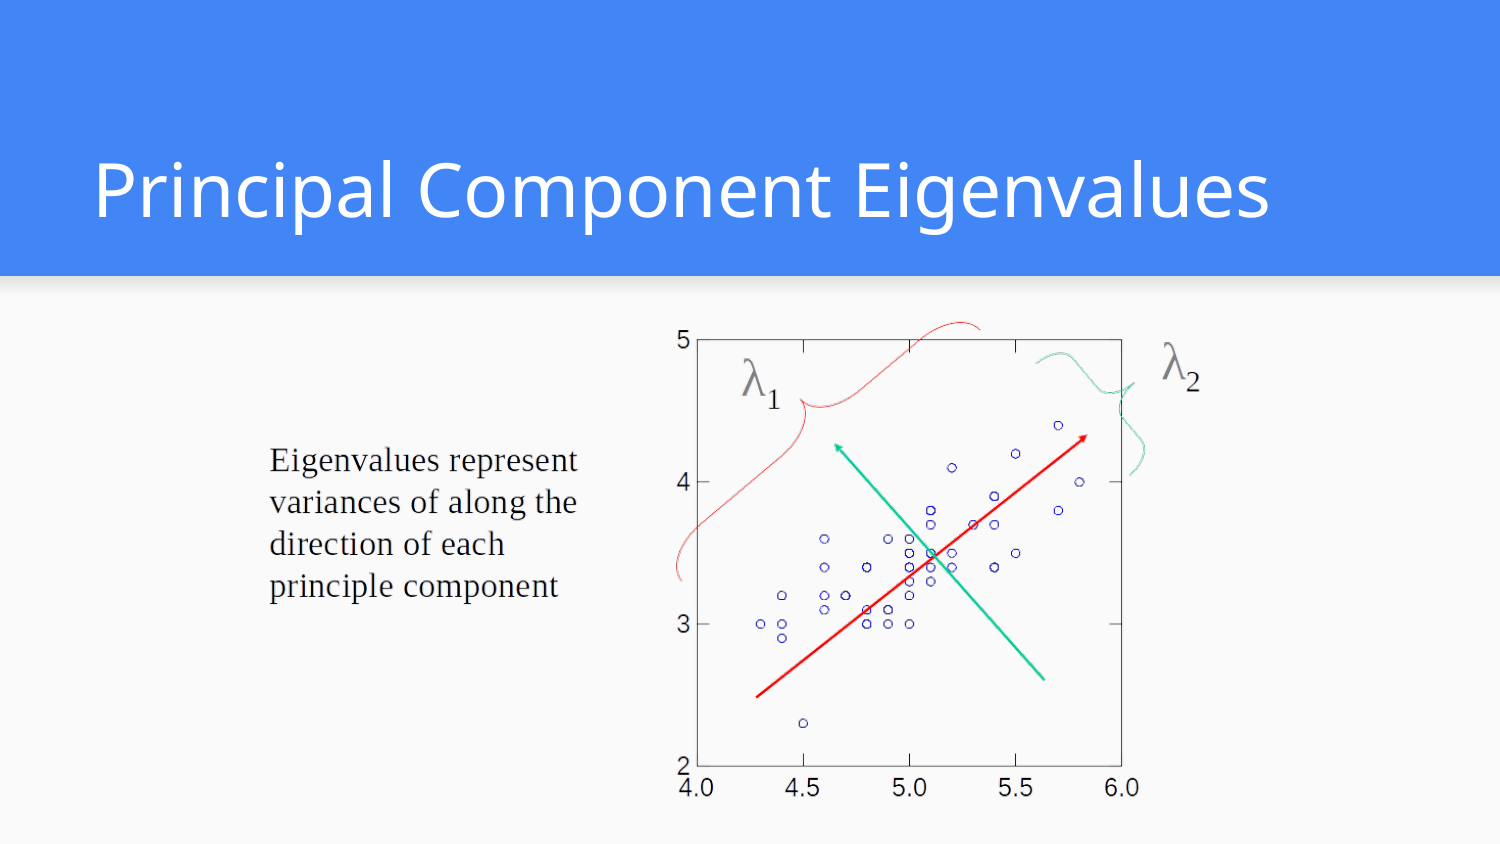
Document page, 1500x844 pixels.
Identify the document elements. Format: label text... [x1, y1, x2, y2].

title Principal Component Eigenvalues [77, 121, 1427, 248]
picture [259, 281, 1213, 829]
